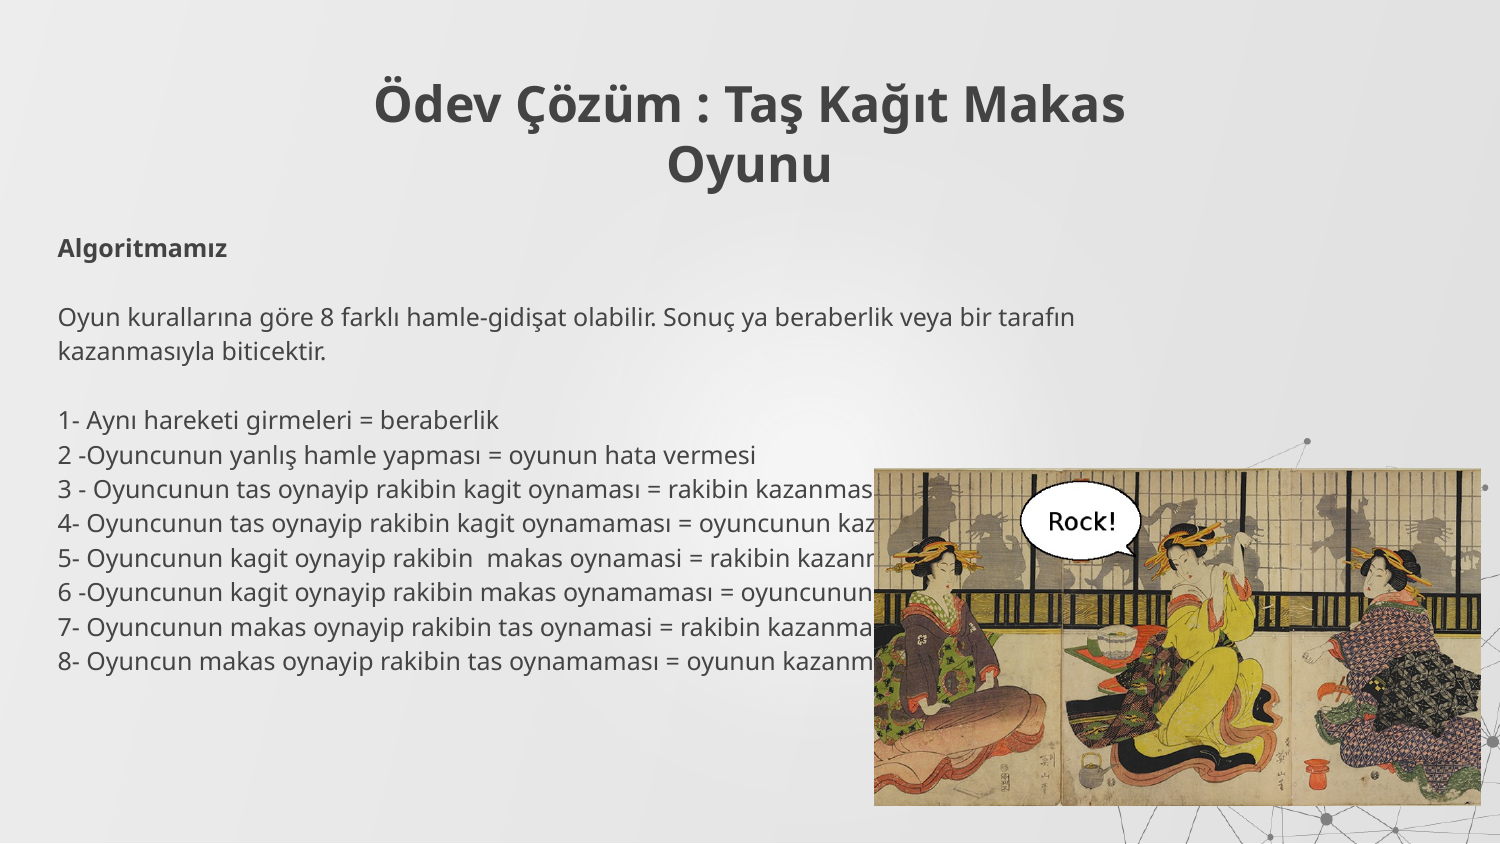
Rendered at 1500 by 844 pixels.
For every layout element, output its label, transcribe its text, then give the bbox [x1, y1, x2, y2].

title Ödev Çözüm : Taş Kağıt Makas Oyunu [322, 57, 1178, 214]
list Algoritmamız Oyun kurallarına göre 8 farklı hamle-gidişat olabilir. Sonuç ya beraberlik veya bir tarafın kazanmasıyla biticektir. 1- Aynı hareketi girmeleri = beraberlik 2 -Oyuncunun yanlış hamle yapması = oyunun hata vermesi 3 - Oyuncunun tas oynayip rakibin kagit oynaması = rakibin kazanması 4- Oyuncunun tas oynayip rakibin kagit oynamaması = oyuncunun kazanması 5- Oyuncunun kagit oynayip rakibin makas oynamasi = rakibin kazanmasi 6 -Oyuncunun kagit oynayip rakibin makas oynamaması = oyuncunun kazanması 7- Oyuncunun makas oynayip rakibin tas oynamasi = rakibin kazanması 8- Oyuncun makas oynayip rakibin tas oynamaması = oyunun kazanması [42, 213, 1178, 806]
picture [0, 0, 1500, 844]
